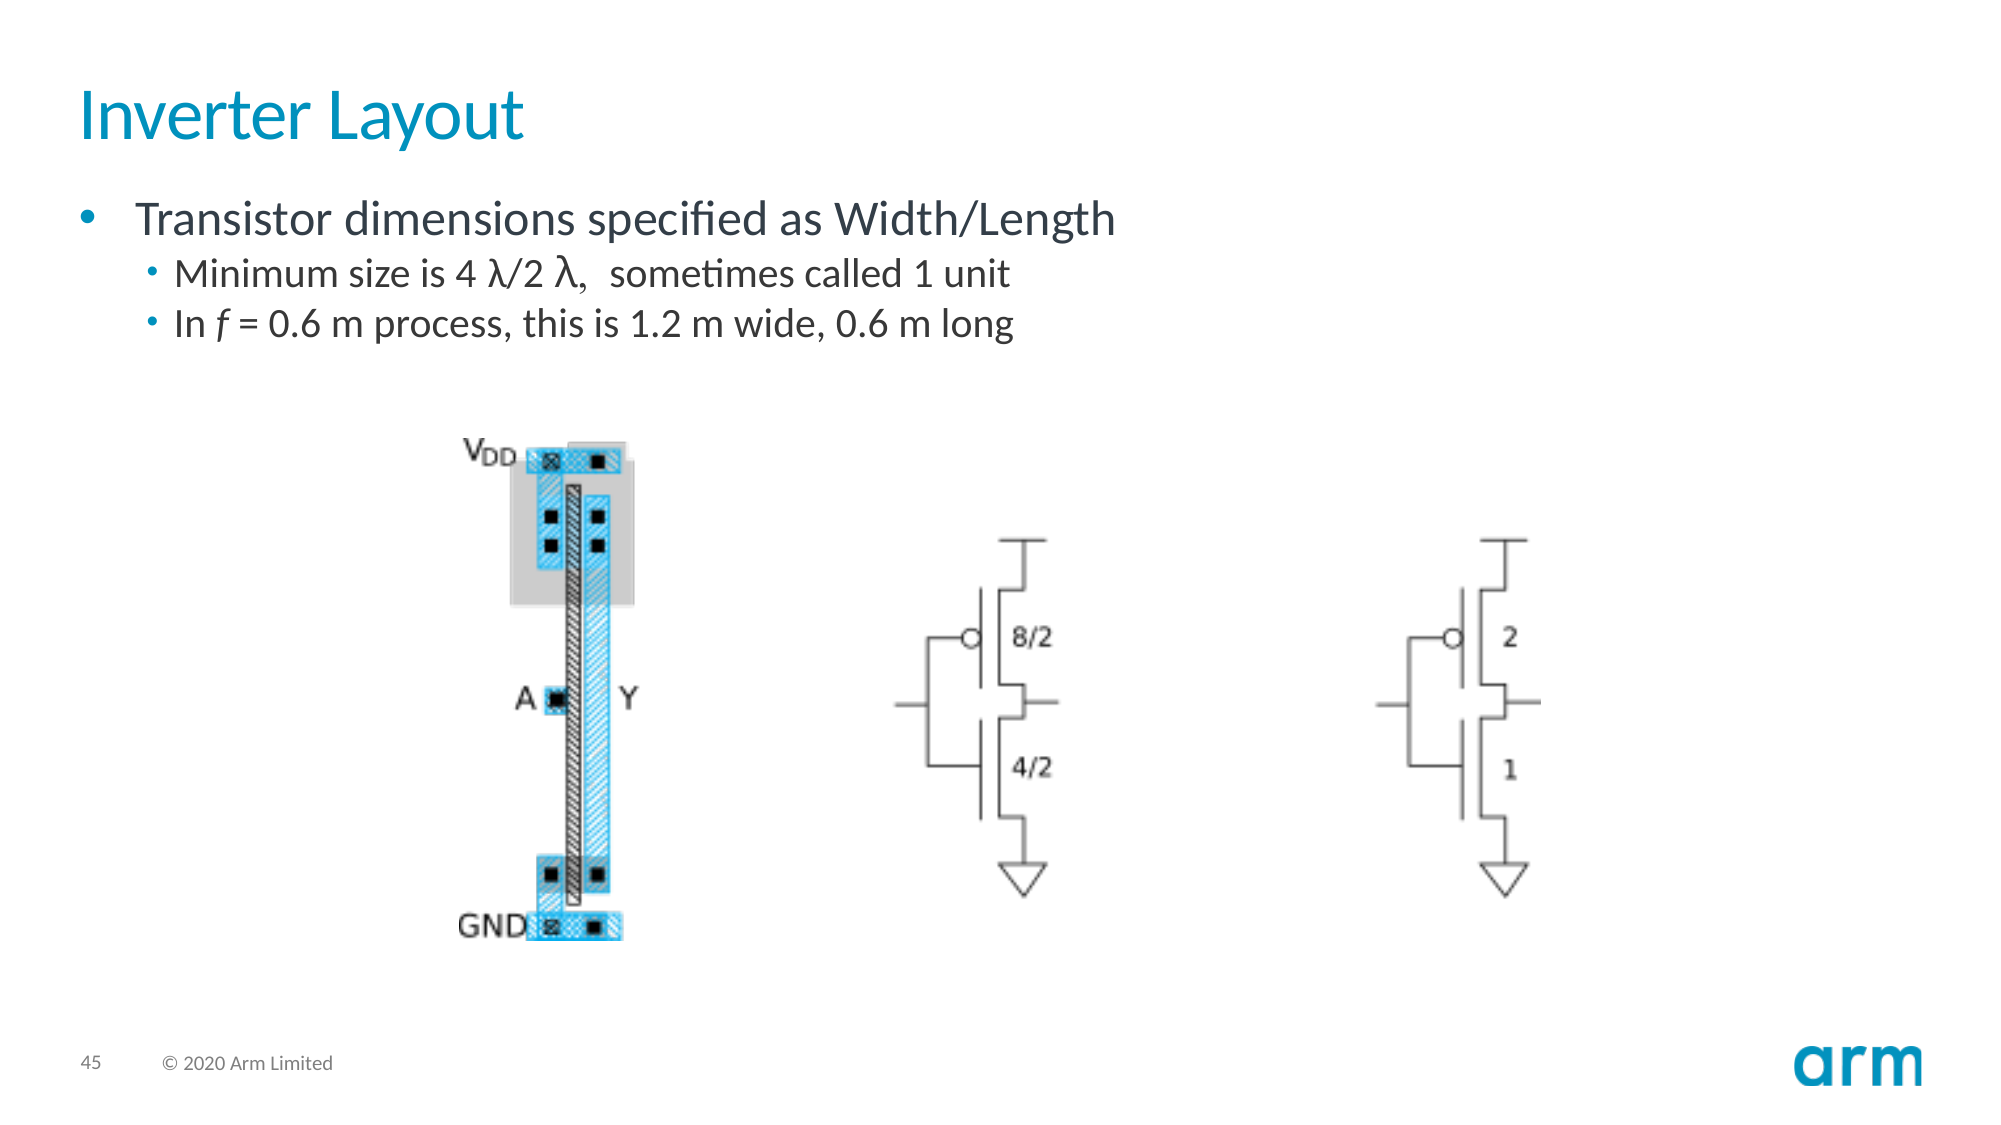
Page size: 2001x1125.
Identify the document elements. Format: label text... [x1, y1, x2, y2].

title Inverter Layout [78, 78, 1922, 186]
picture [459, 438, 1541, 941]
